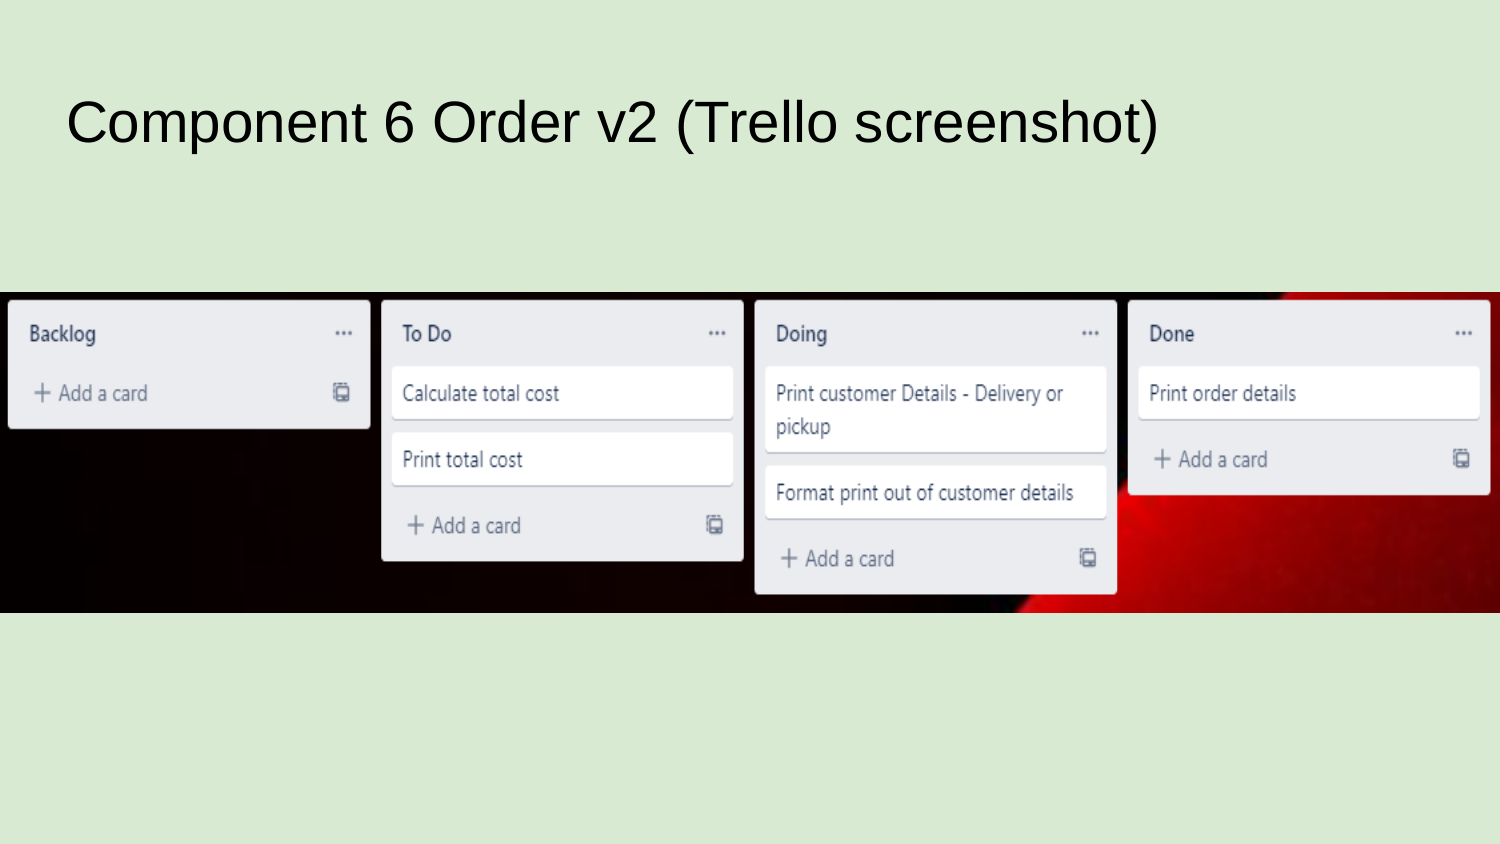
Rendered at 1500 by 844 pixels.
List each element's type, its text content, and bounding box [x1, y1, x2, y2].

title Component 6 Order v2 (Trello screenshot) [51, 69, 1449, 164]
picture [0, 292, 1500, 613]
